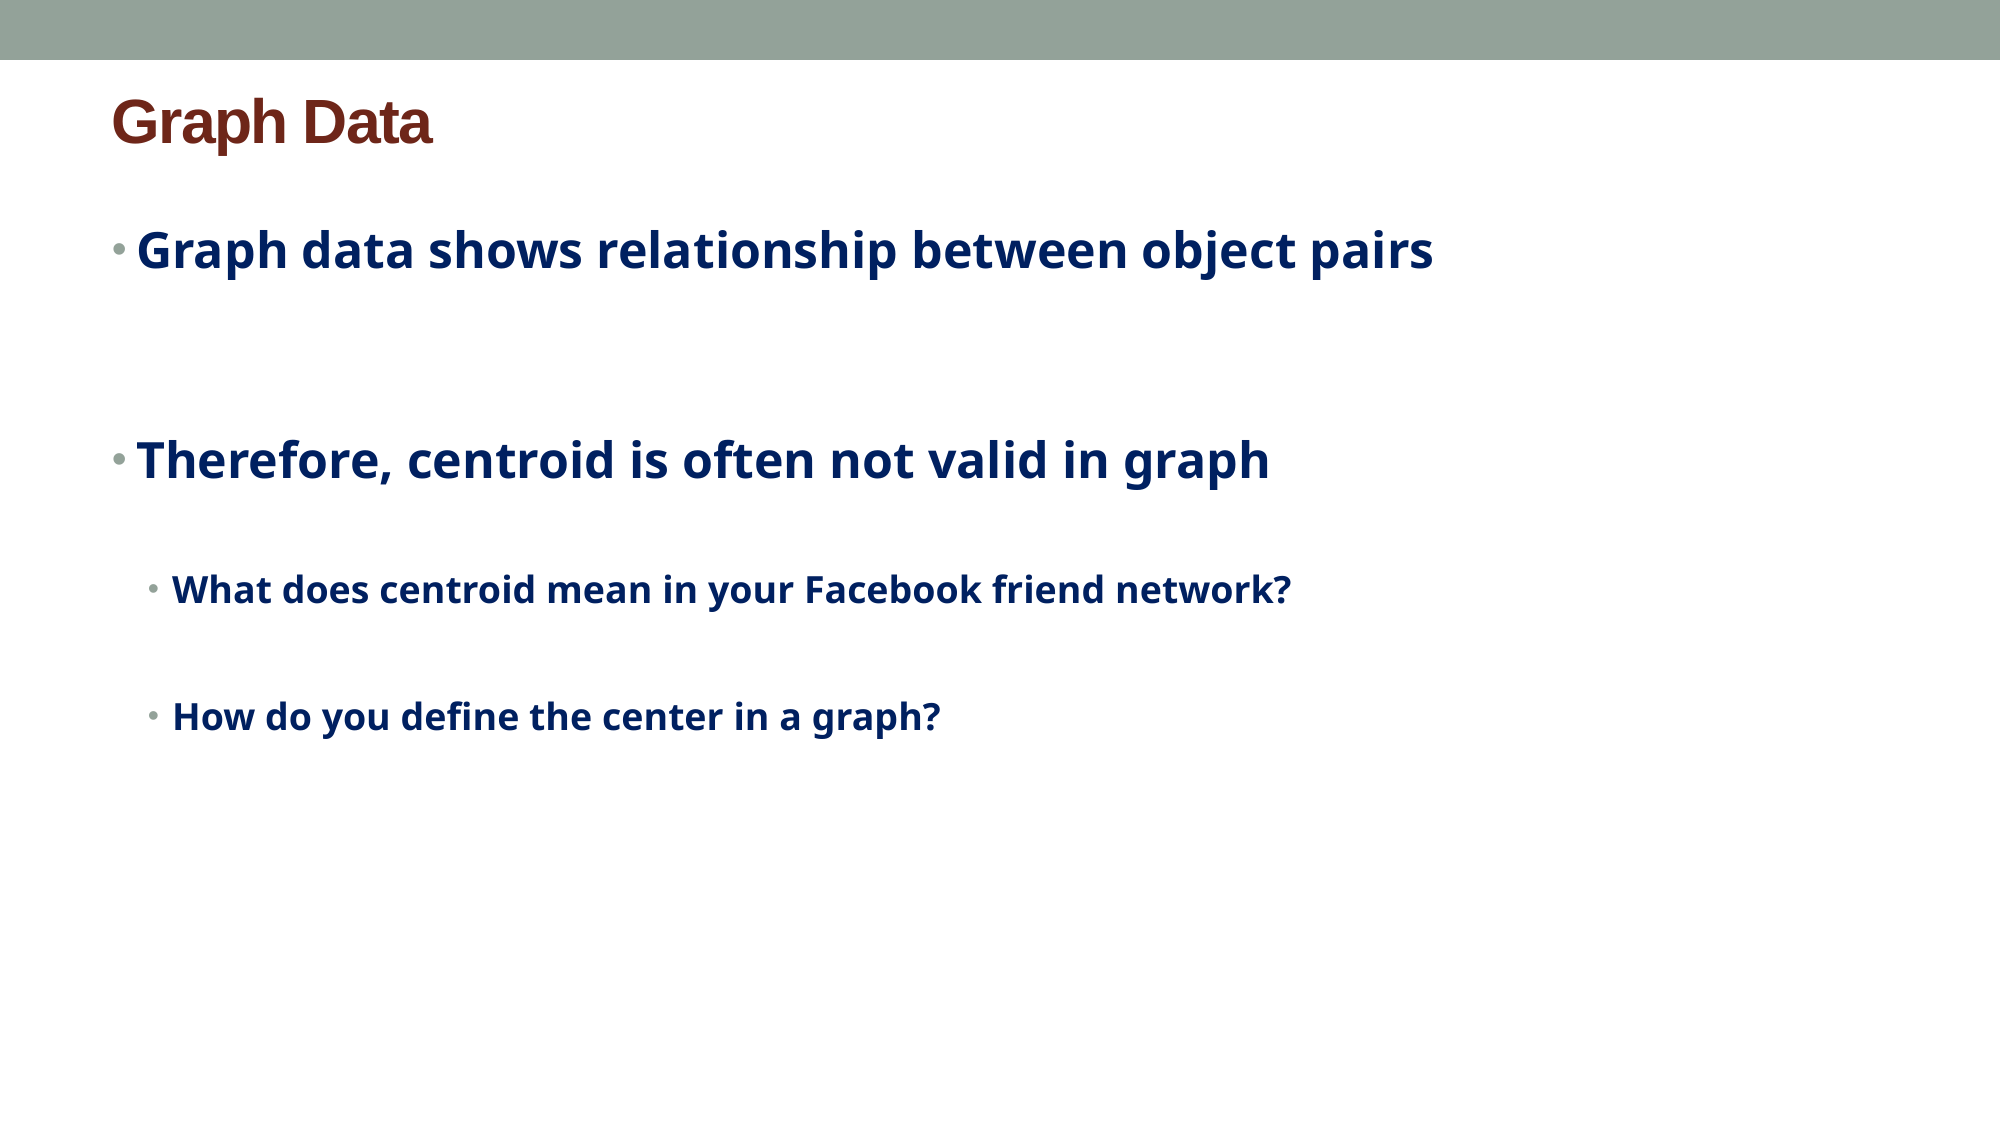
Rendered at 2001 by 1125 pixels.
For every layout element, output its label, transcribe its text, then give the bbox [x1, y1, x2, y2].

list Graph data shows relationship between object pairs Therefore, centroid is often not valid in graph What does centroid mean in your Facebook friend network? How do you define the center in a graph? [99, 212, 1900, 1063]
title Graph Data [99, 73, 1900, 163]
